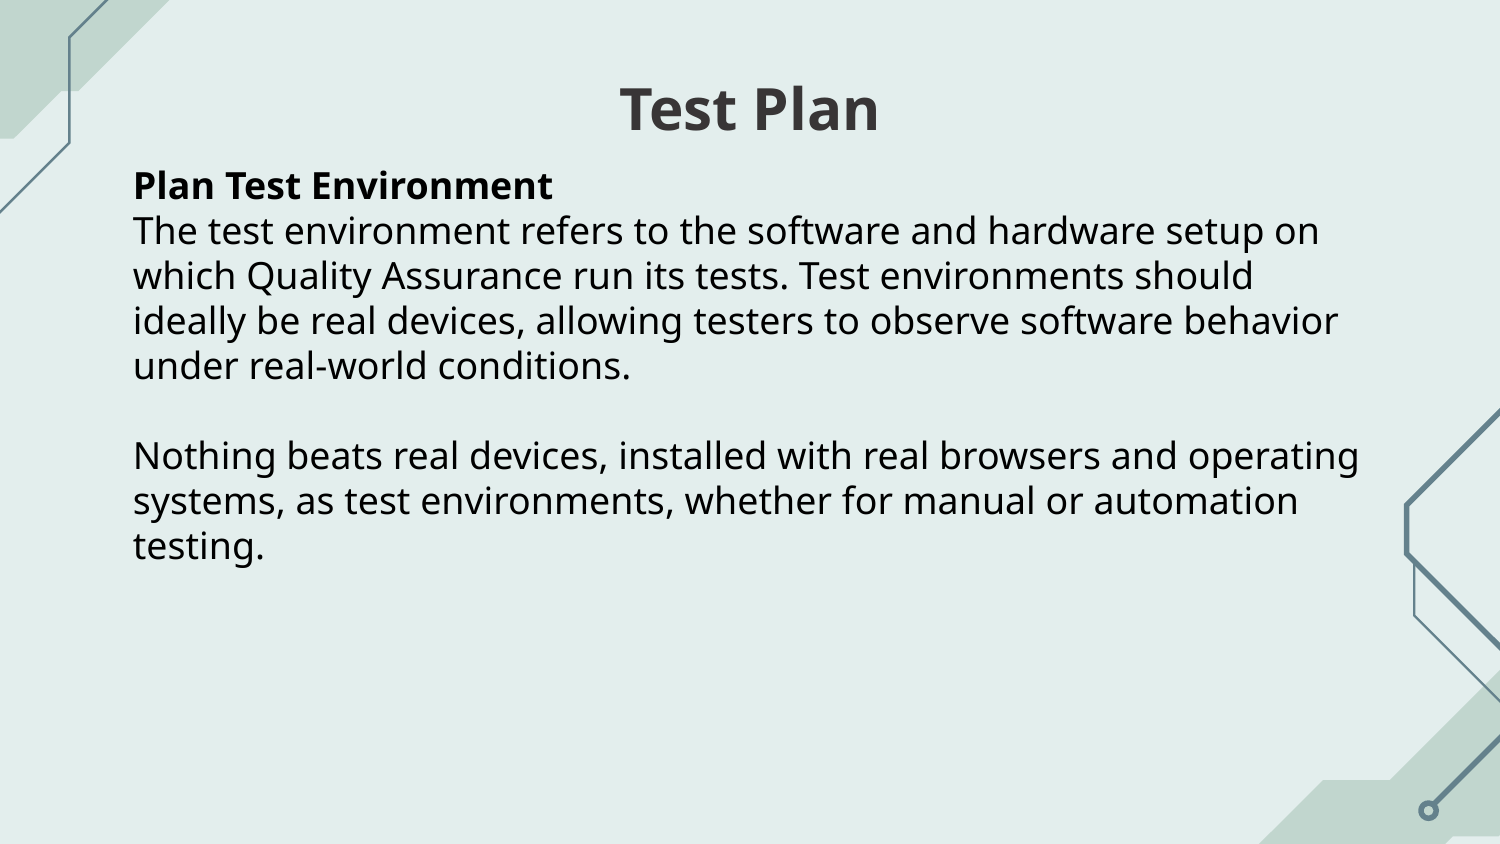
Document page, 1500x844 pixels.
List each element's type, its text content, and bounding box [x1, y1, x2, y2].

text_box Plan Test Environment The test environment refers to the software and hardware setup on which Quality Assurance run its tests. Test environments should ideally be real devices, allowing testers to observe software behavior under real-world conditions. Nothing beats real devices, installed with real browsers and operating systems, as test environments, whether for manual or automation testing. [118, 154, 1382, 575]
title Test Plan [118, 57, 1382, 154]
